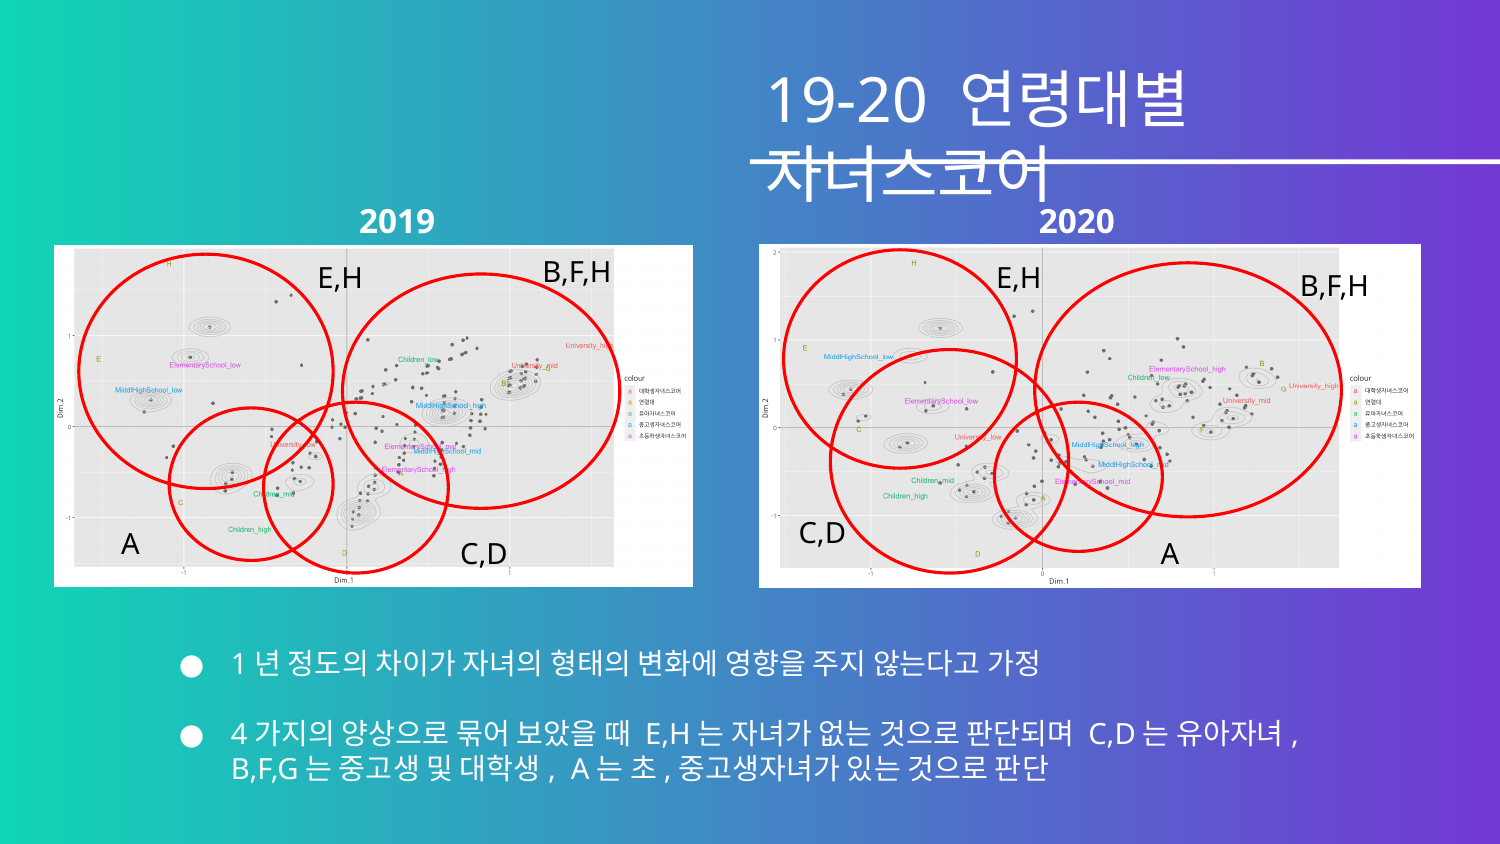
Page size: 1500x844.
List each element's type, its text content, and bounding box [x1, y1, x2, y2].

text_box B,F,H [527, 238, 650, 244]
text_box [758, 244, 1422, 588]
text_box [53, 245, 693, 587]
text_box 1년 정도의 차이가 자녀의 형태의 변화에 영향을 주지 않는다고 가정 4가지의 양상으로 묶어 보았을 때 E,H는 자녀가 없는 것으로 판단되며 C,D는 유아자녀, B,F,G는 중고생 및 대학생, A는 초,중고생자녀가 있는 것으로 판단 [140, 630, 1334, 806]
title 19-20 연령대별 자녀스코어 [750, 45, 1500, 186]
text_box 2020 [957, 186, 1196, 227]
text_box 2019 [277, 185, 517, 227]
